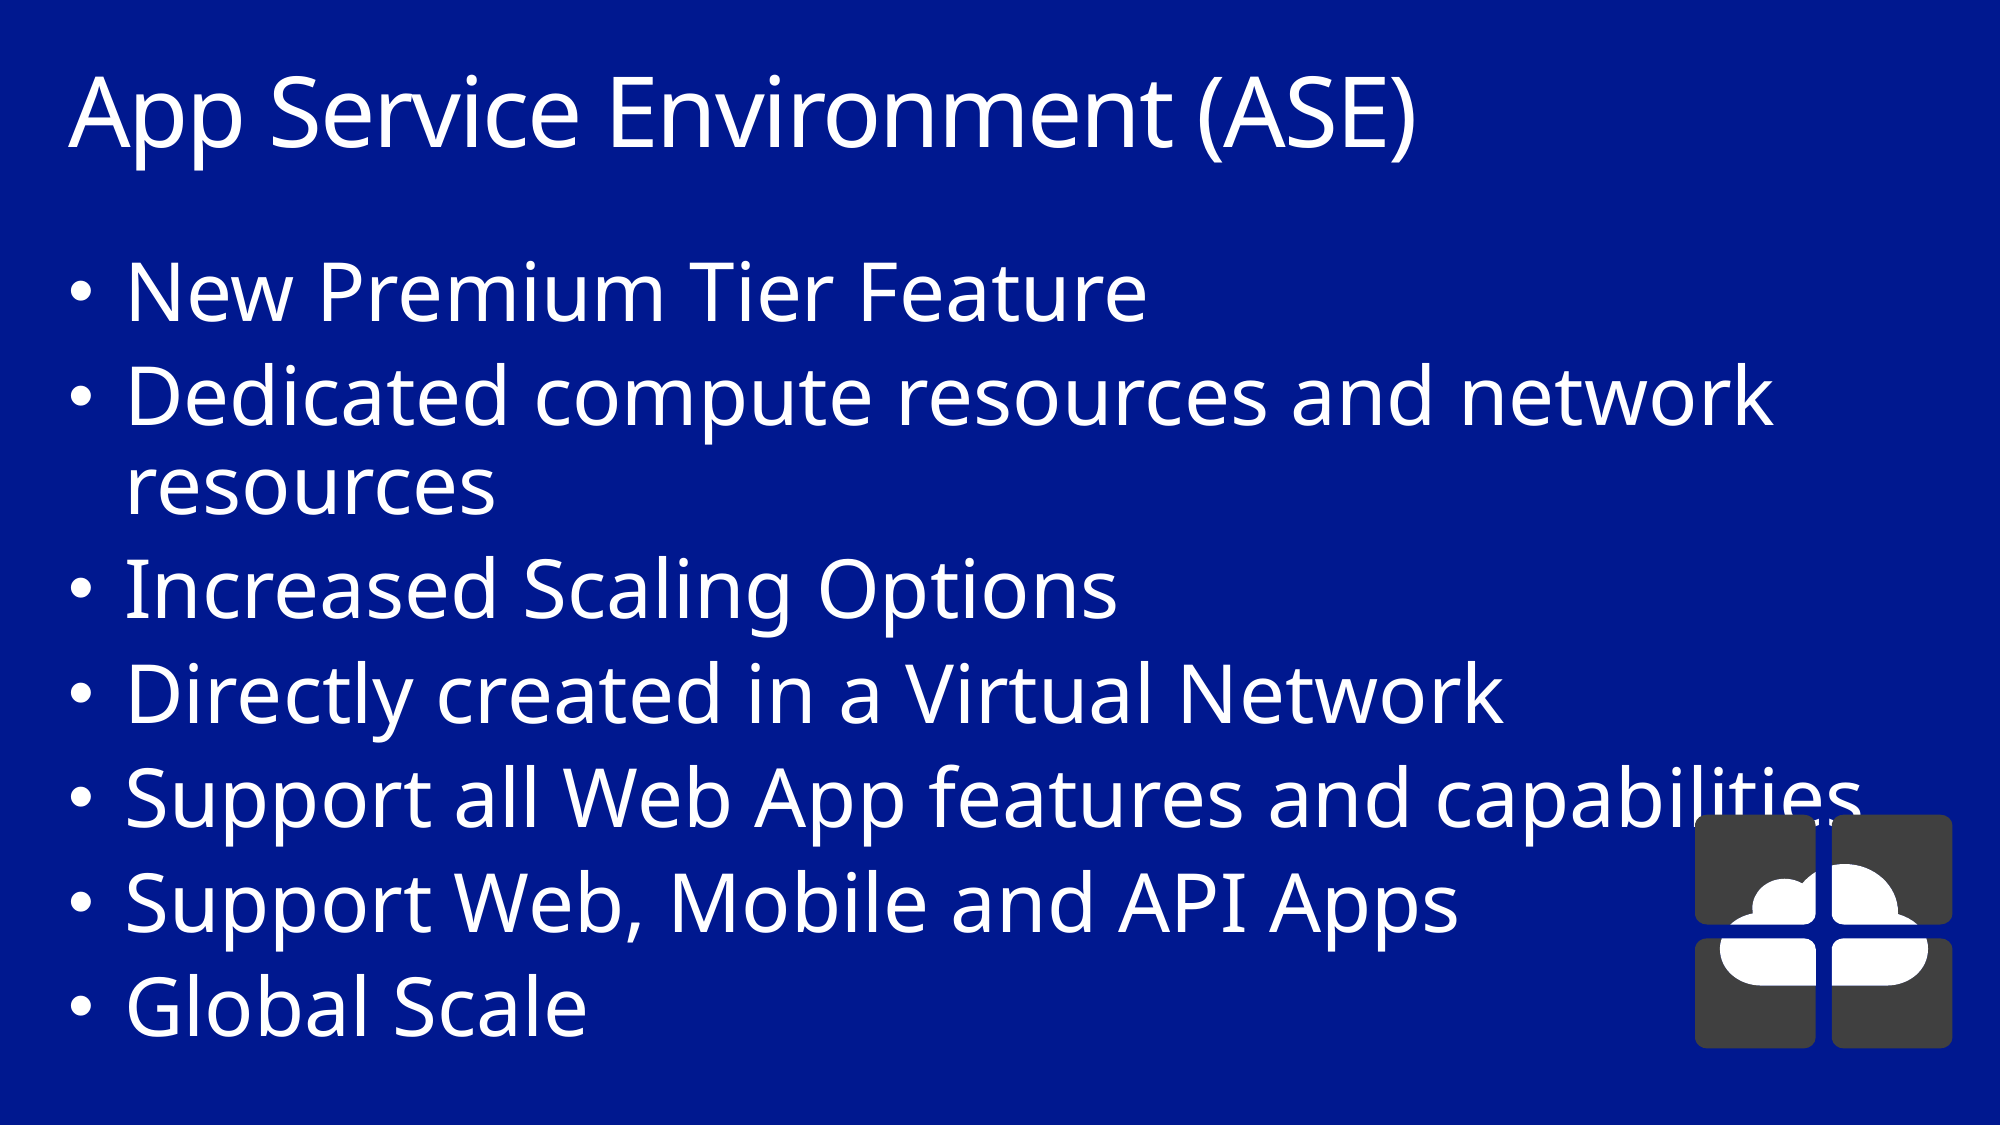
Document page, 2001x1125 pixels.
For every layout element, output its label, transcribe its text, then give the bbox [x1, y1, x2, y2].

list New Premium Tier Feature Dedicated compute resources and network resources Increased Scaling Options Directly created in a Virtual Network Support all Web App features and capabilities Support Web, Mobile and API Apps Global Scale [45, 235, 2000, 1118]
title App Service Environment (ASE) [44, 47, 1957, 196]
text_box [1694, 814, 1953, 1049]
